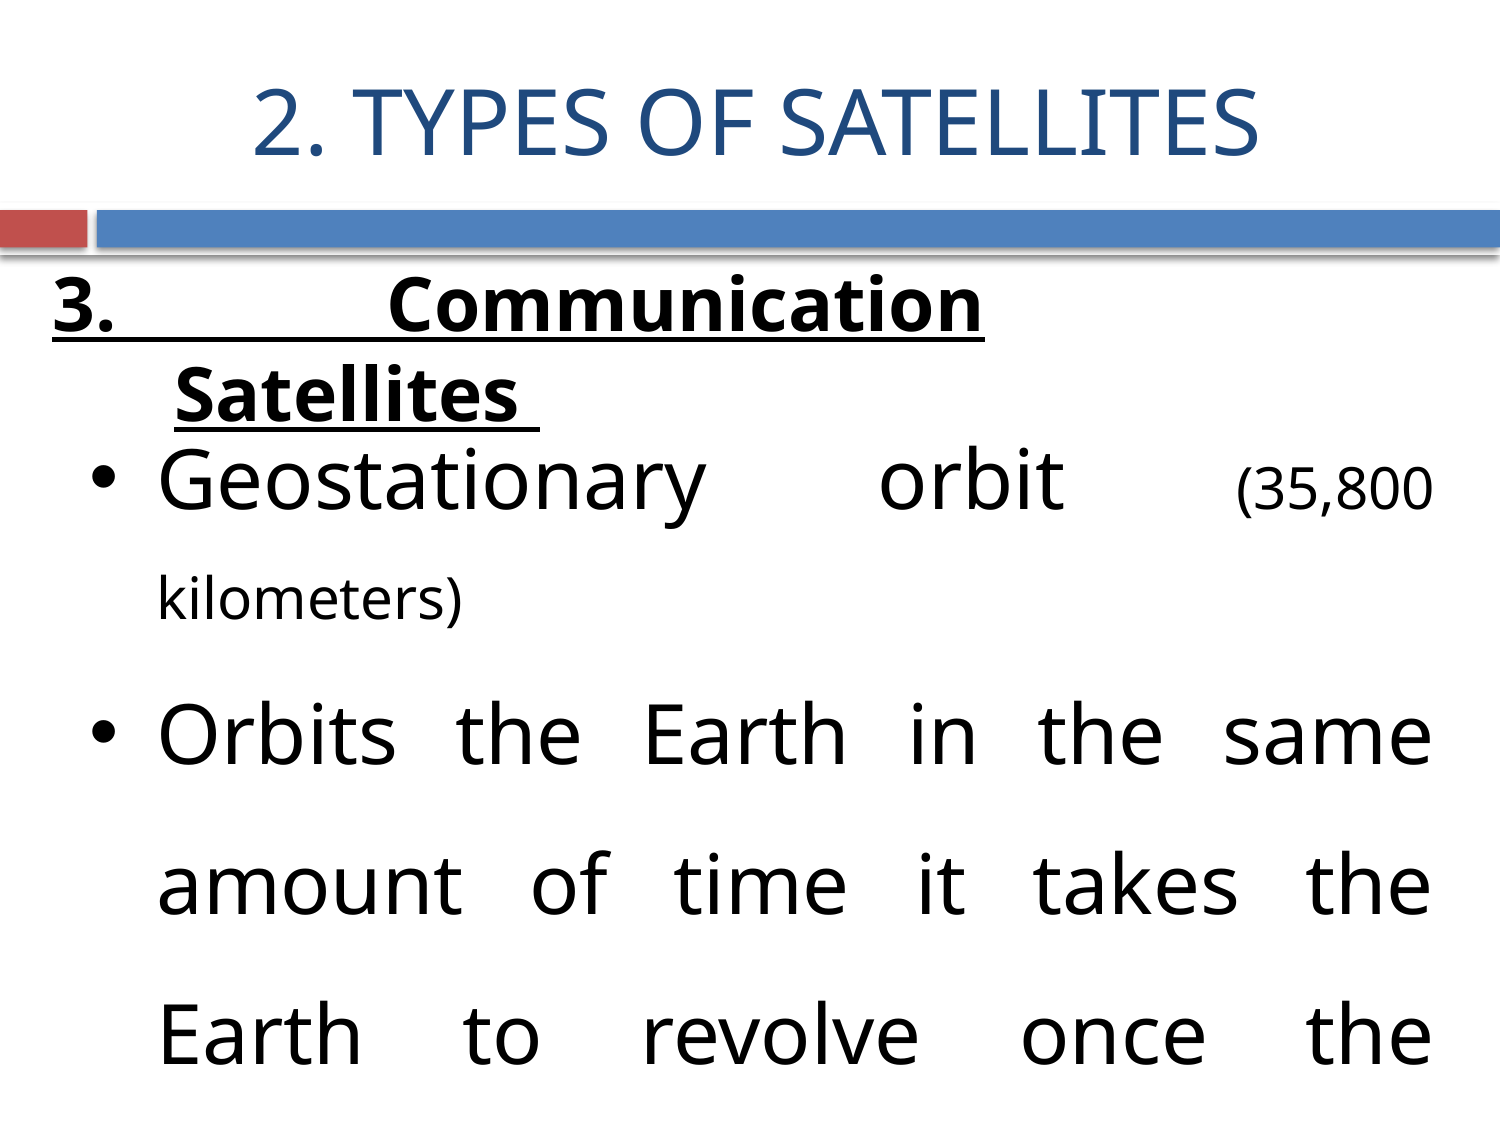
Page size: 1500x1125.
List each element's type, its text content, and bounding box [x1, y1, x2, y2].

title 2. TYPES OF SATELLITES [100, 37, 1438, 200]
text_box Geostationary orbit (35,800 kilometers) Orbits the Earth in the same amount of time it takes the Earth to revolve once the satellite appears to be stationary Area transmitted - satellite's footprint [75, 368, 1450, 1125]
list 3. Communication Satellites [37, 248, 1000, 338]
